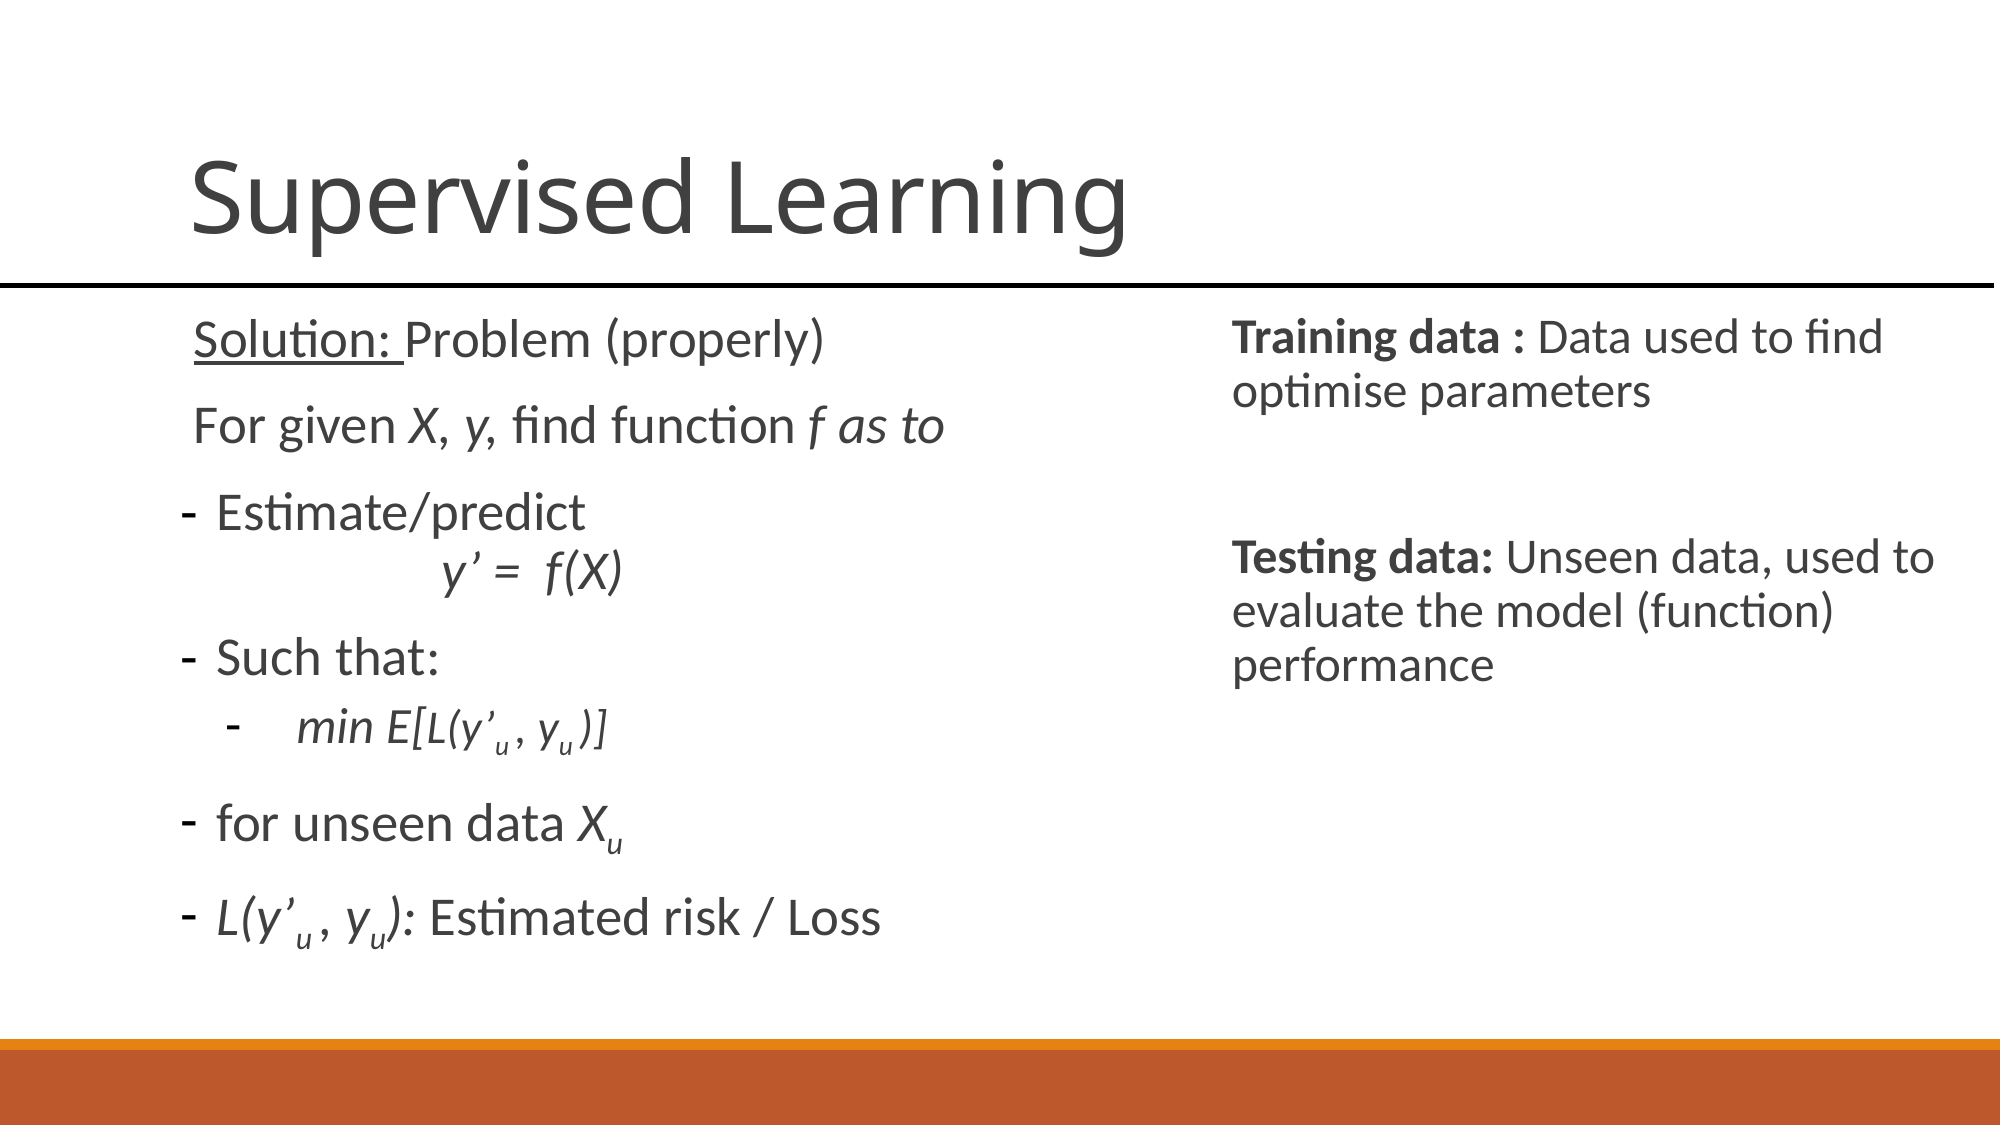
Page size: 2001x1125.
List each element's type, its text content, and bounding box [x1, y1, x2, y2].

title Supervised Learning [174, 23, 1825, 262]
text_box Training data : Data used to find optimise parameters Testing data: Unseen data, used to evaluate the model (function) performance [1231, 302, 1965, 963]
list Solution: Problem (properly) For given X, y, find function f as to Estimate/predict y’ = f(X) Such that: min E[L(y’u , yu )] for unseen data Xu L(y’u , yu): Estimated risk / Loss [180, 302, 1231, 963]
text_box [918, 856, 1825, 1125]
